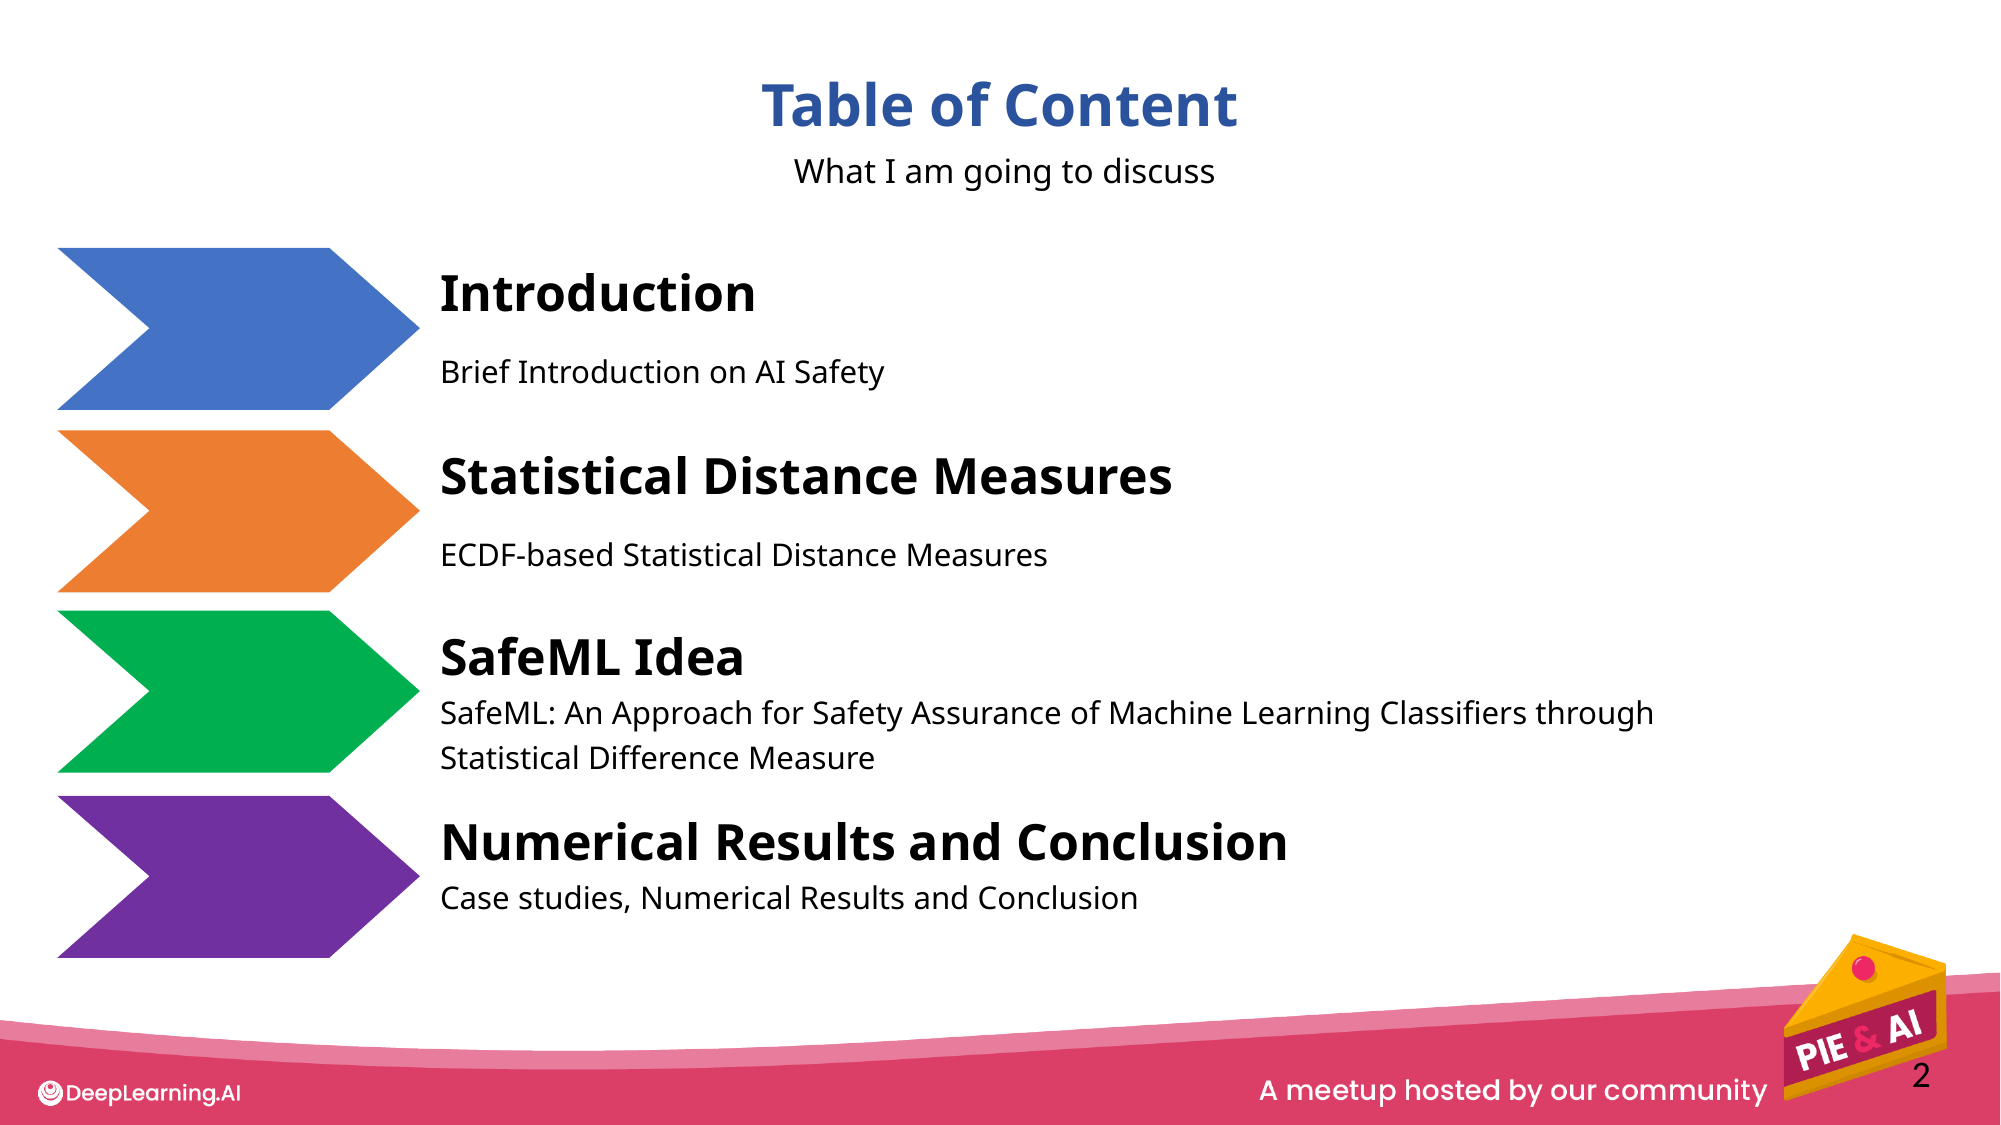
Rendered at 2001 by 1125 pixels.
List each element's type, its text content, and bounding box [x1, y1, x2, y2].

text_box 2 [1412, 1042, 1946, 1103]
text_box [57, 603, 1788, 781]
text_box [57, 239, 1788, 417]
picture [0, 792, 2001, 1125]
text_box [57, 788, 1788, 966]
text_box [57, 422, 1788, 599]
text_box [556, 78, 1444, 195]
